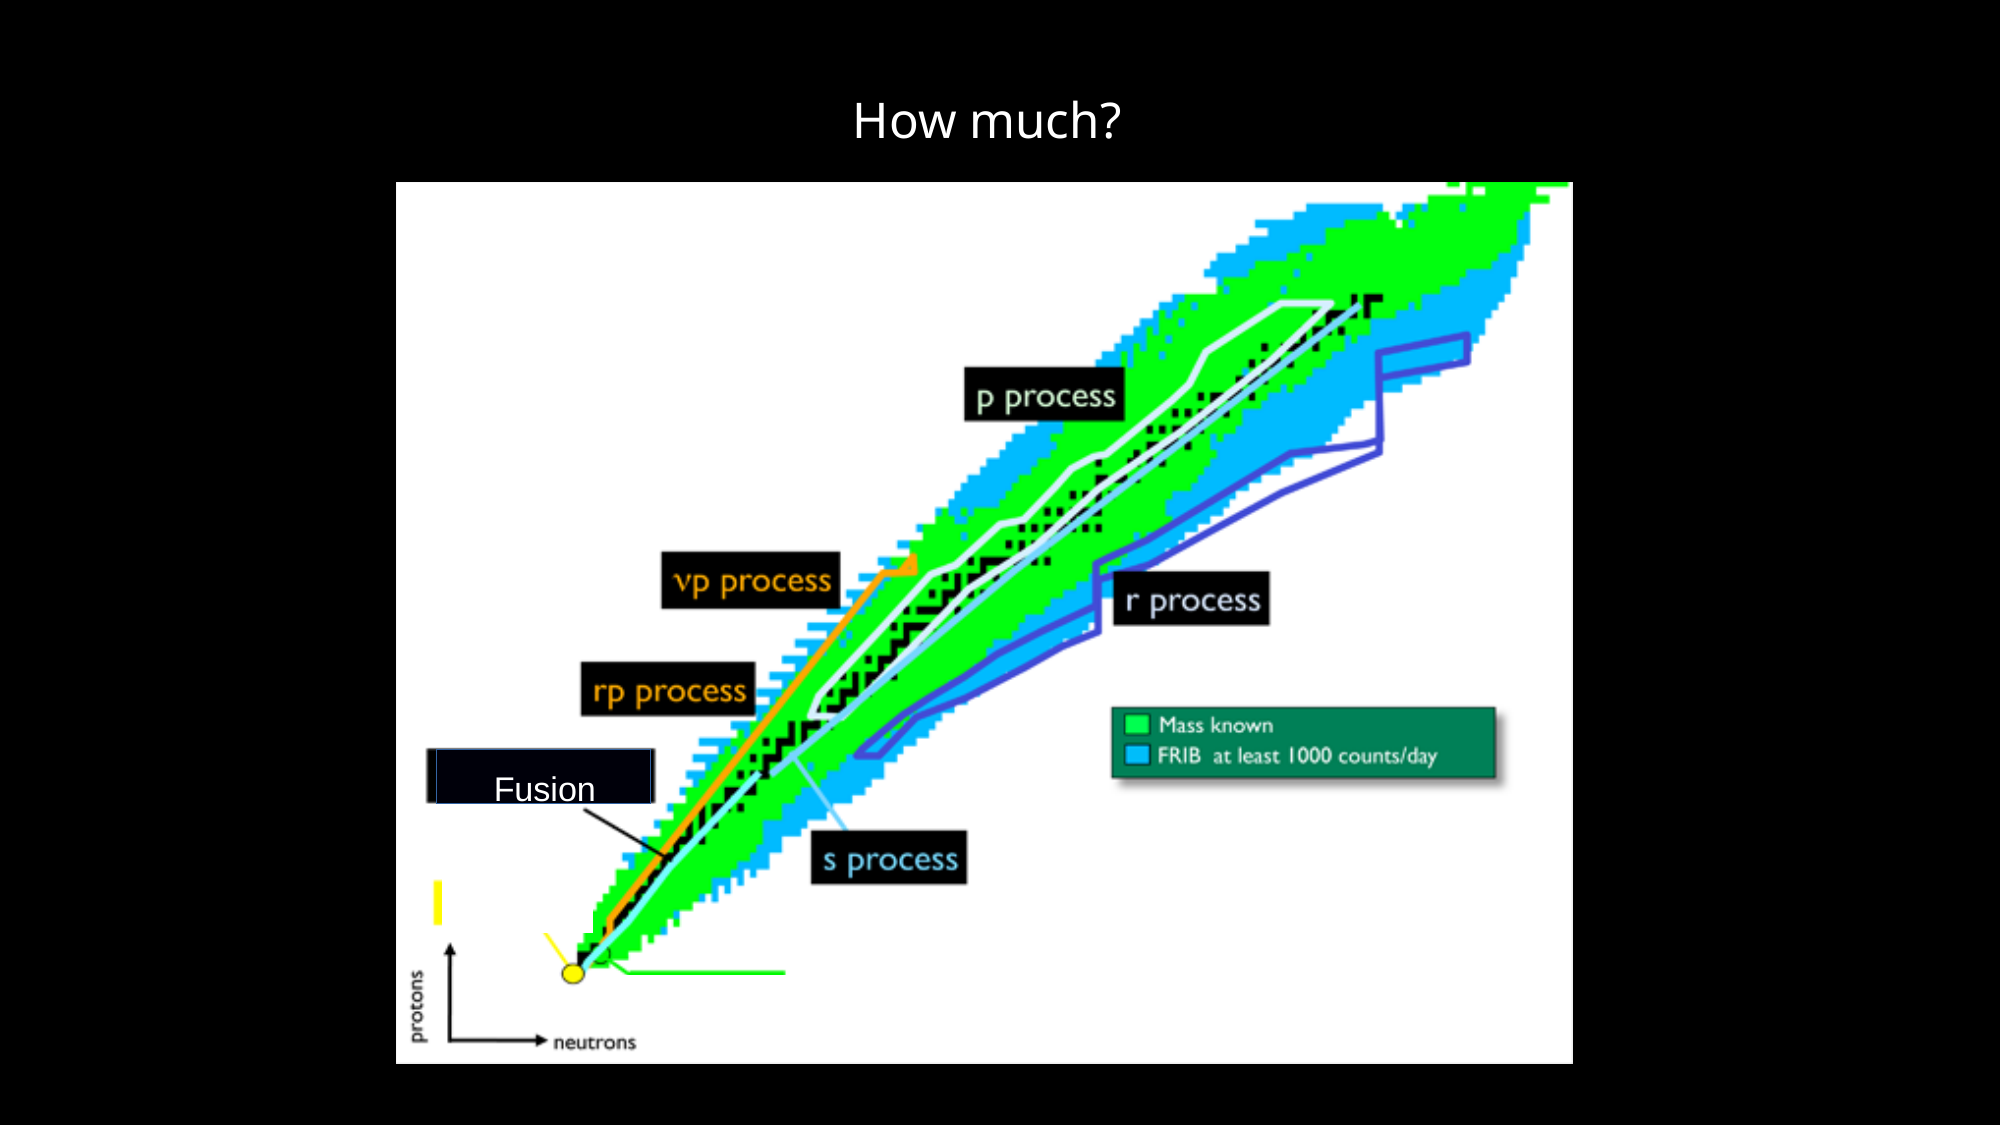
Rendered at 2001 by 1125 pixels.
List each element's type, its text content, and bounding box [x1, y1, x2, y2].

picture [395, 180, 1574, 1065]
text_box How much? [839, 82, 1204, 179]
